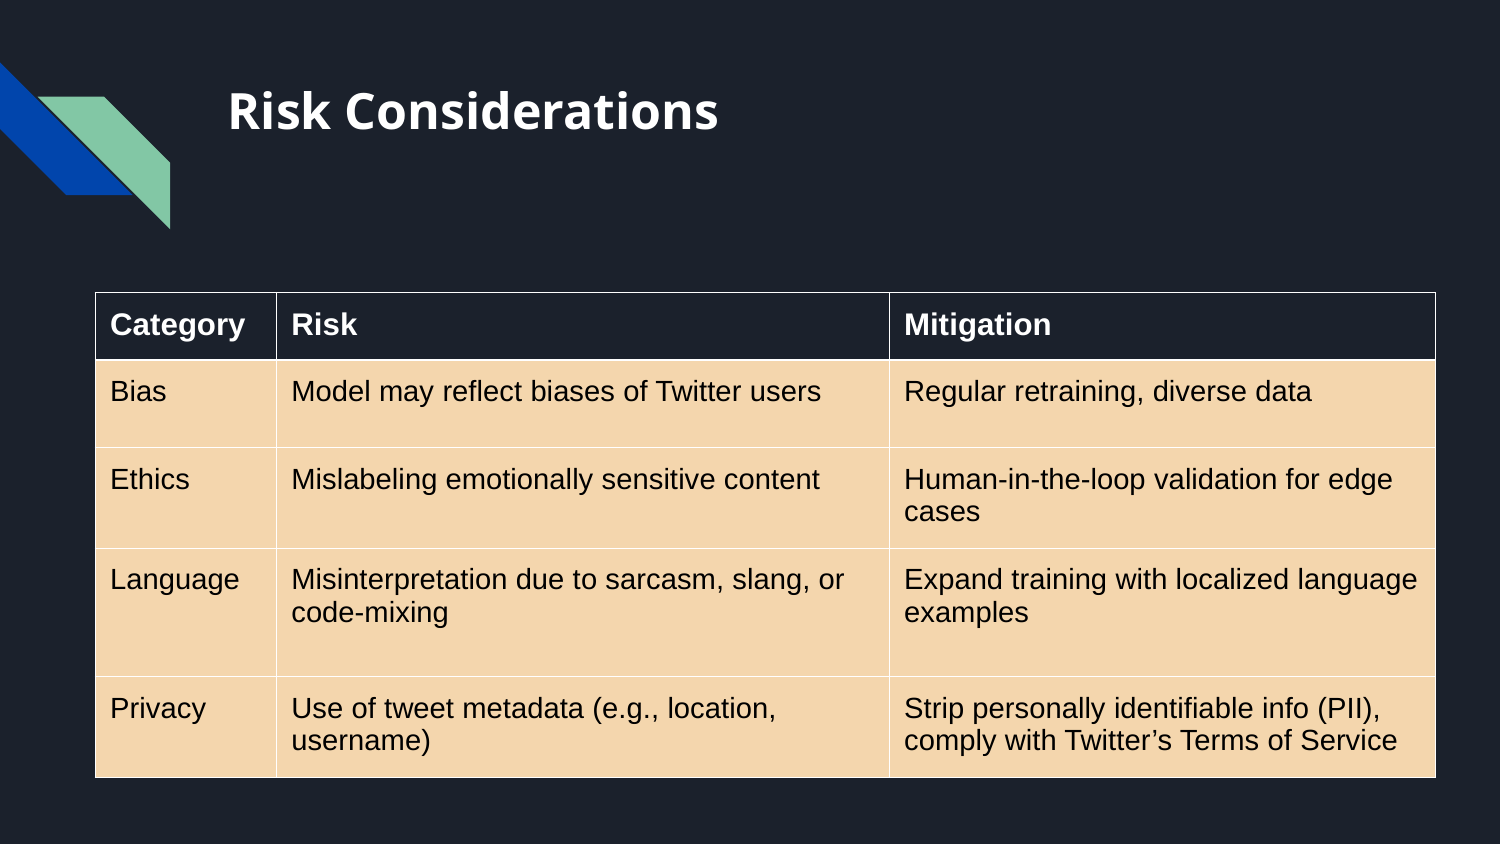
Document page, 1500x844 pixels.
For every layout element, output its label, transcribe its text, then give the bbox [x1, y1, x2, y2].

table_cell Bias [96, 361, 276, 447]
table_header Risk [277, 293, 889, 359]
table_cell Mislabeling emotionally sensitive content [277, 448, 889, 548]
table_cell Ethics [96, 448, 276, 548]
table_cell Regular retraining, diverse data [890, 361, 1435, 447]
table_header Category [96, 293, 276, 359]
table_cell Use of tweet metadata (e.g., location, username) [277, 677, 889, 777]
title Risk Considerations [212, 64, 1368, 215]
table_cell Privacy [96, 677, 276, 777]
table_cell Language [96, 549, 276, 676]
table_cell Human-in-the-loop validation for edge cases [890, 448, 1435, 548]
table_cell Strip personally identifiable info (PII), comply with Twitter’s Terms of Service [890, 677, 1435, 777]
table_cell Misinterpretation due to sarcasm, slang, or code-mixing [277, 549, 889, 676]
table_header Mitigation [890, 293, 1435, 359]
table_cell Model may reflect biases of Twitter users [277, 361, 889, 447]
table_cell Expand training with localized language examples [890, 549, 1435, 676]
